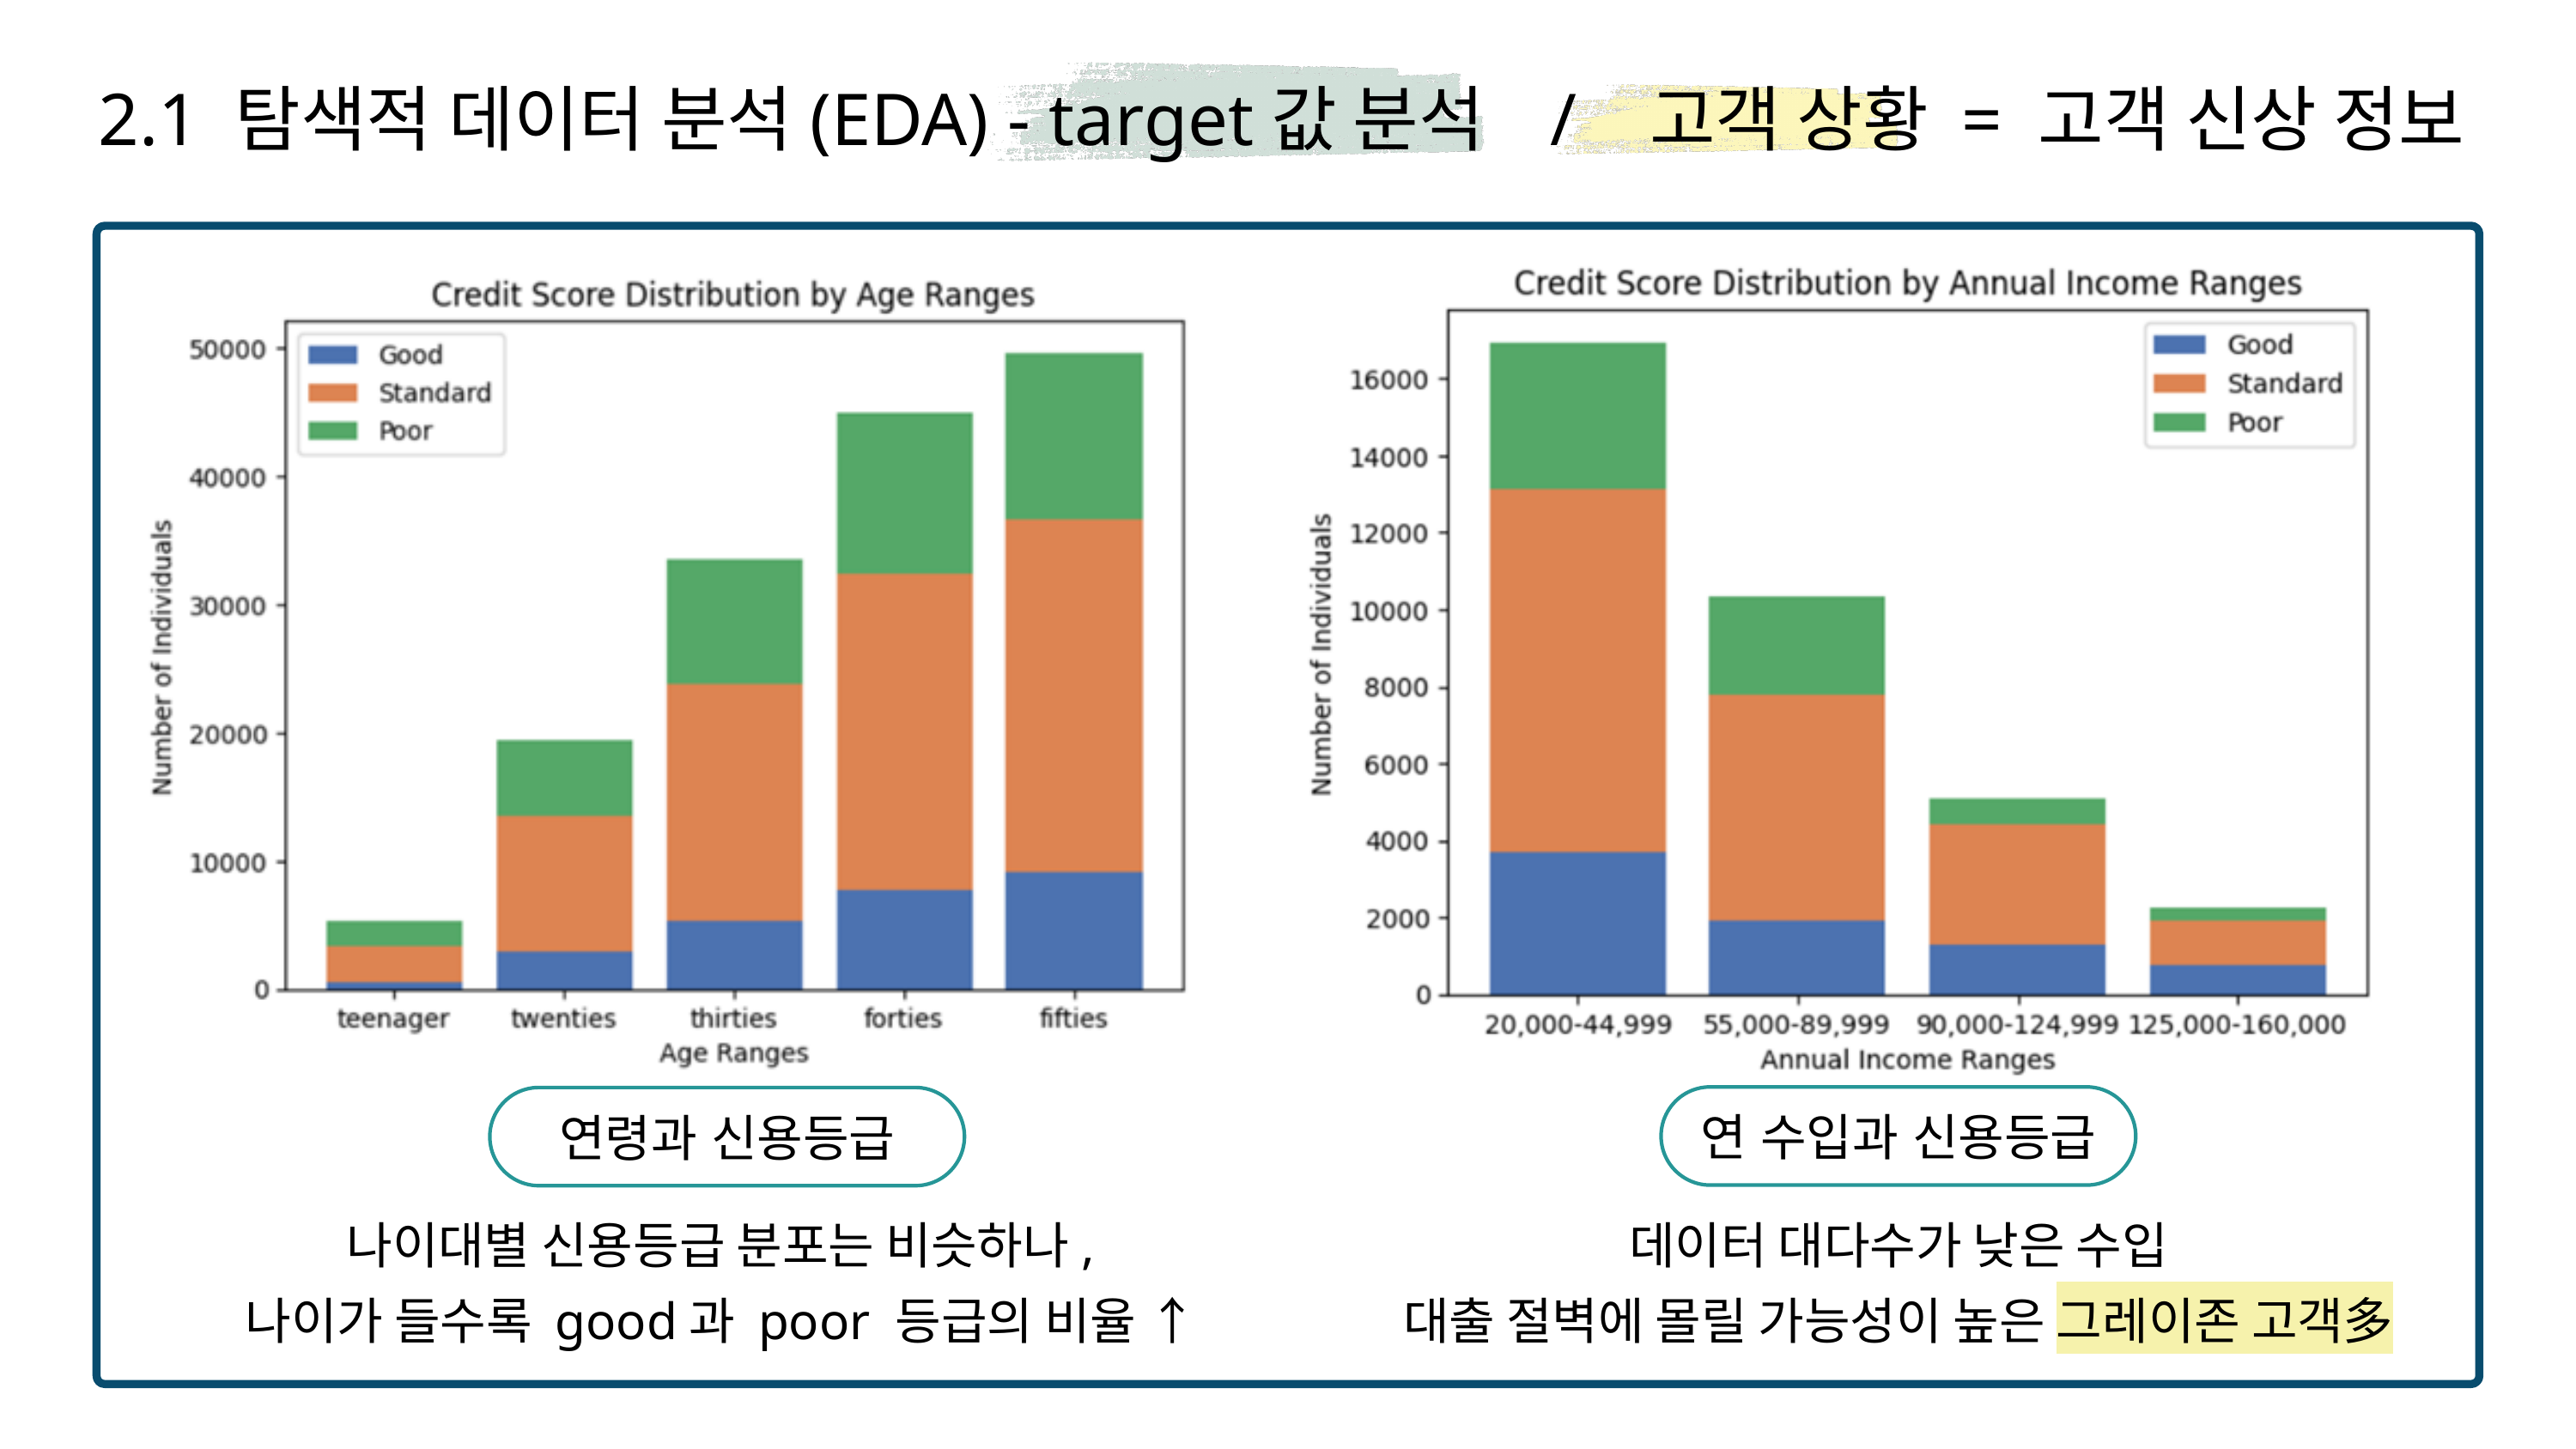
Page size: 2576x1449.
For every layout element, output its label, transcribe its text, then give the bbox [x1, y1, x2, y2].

text_box 2.1 탐색적 데이터 분석(EDA) - target값 분석 / 고객 상황 = 고객 신상 정보 [98, 74, 2480, 161]
text_box [987, 62, 1485, 74]
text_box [96, 225, 2480, 1385]
